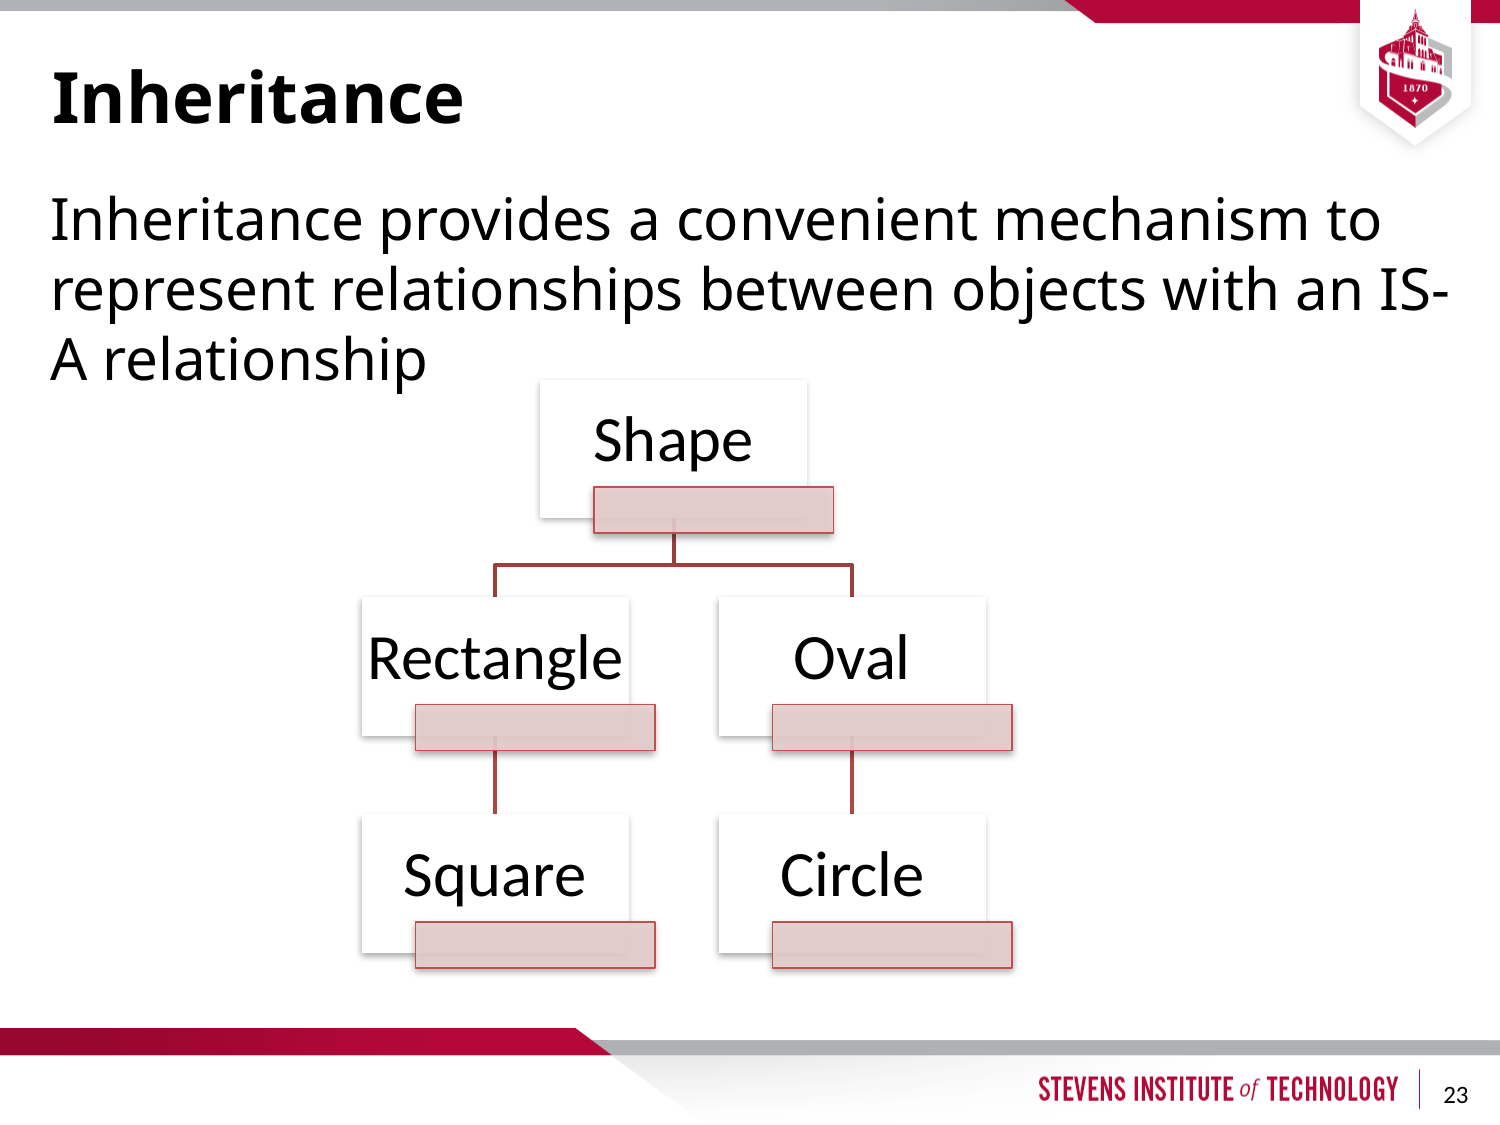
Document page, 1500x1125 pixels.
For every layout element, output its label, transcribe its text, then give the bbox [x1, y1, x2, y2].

picture [0, 1028, 1500, 1125]
list Inheritance provides a convenient mechanism to represent relationships between objects with an IS-A relationship [35, 174, 1490, 916]
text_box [225, 379, 1149, 969]
title Inheritance [37, 45, 1338, 150]
picture [0, 0, 1500, 160]
slide_number 23 [1428, 1071, 1490, 1108]
